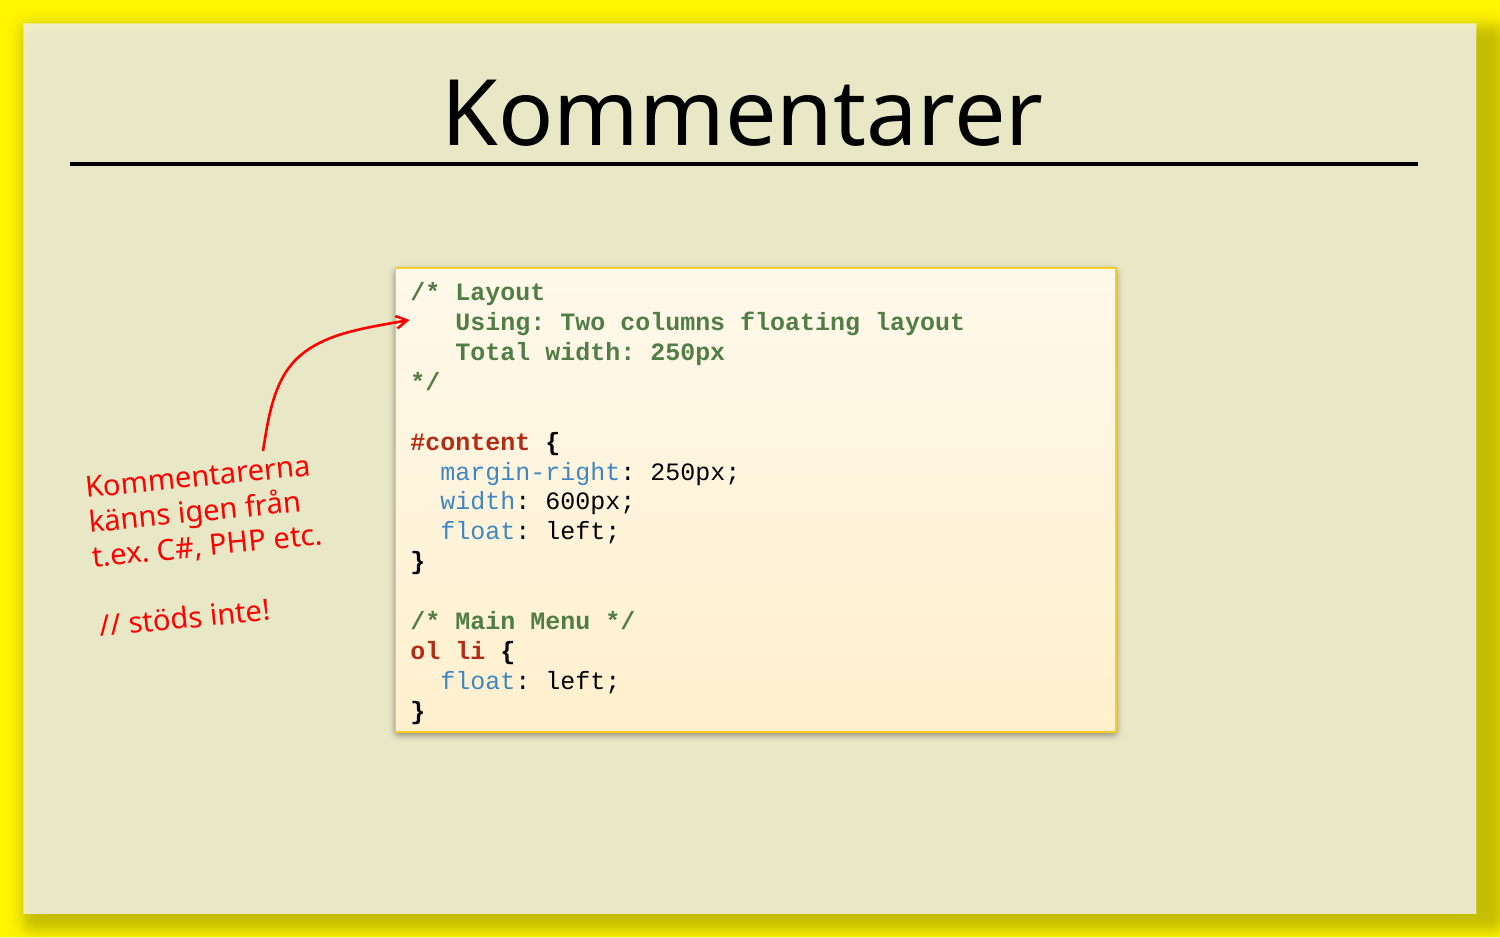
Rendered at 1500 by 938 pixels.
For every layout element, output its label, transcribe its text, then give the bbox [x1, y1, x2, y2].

text_box Kommentarerna känns igen från t.ex. C#, PHP etc. // stöds inte! [67, 433, 381, 652]
text_box /* Layout Using: Two columns floating layout Total width: 250px */ #content { margin-right: 250px; width: 600px; float: left; } /* Main Menu */ ol li { float: left; } [395, 267, 1117, 733]
text_box [263, 315, 410, 443]
title Kommentarer [105, 46, 1381, 174]
